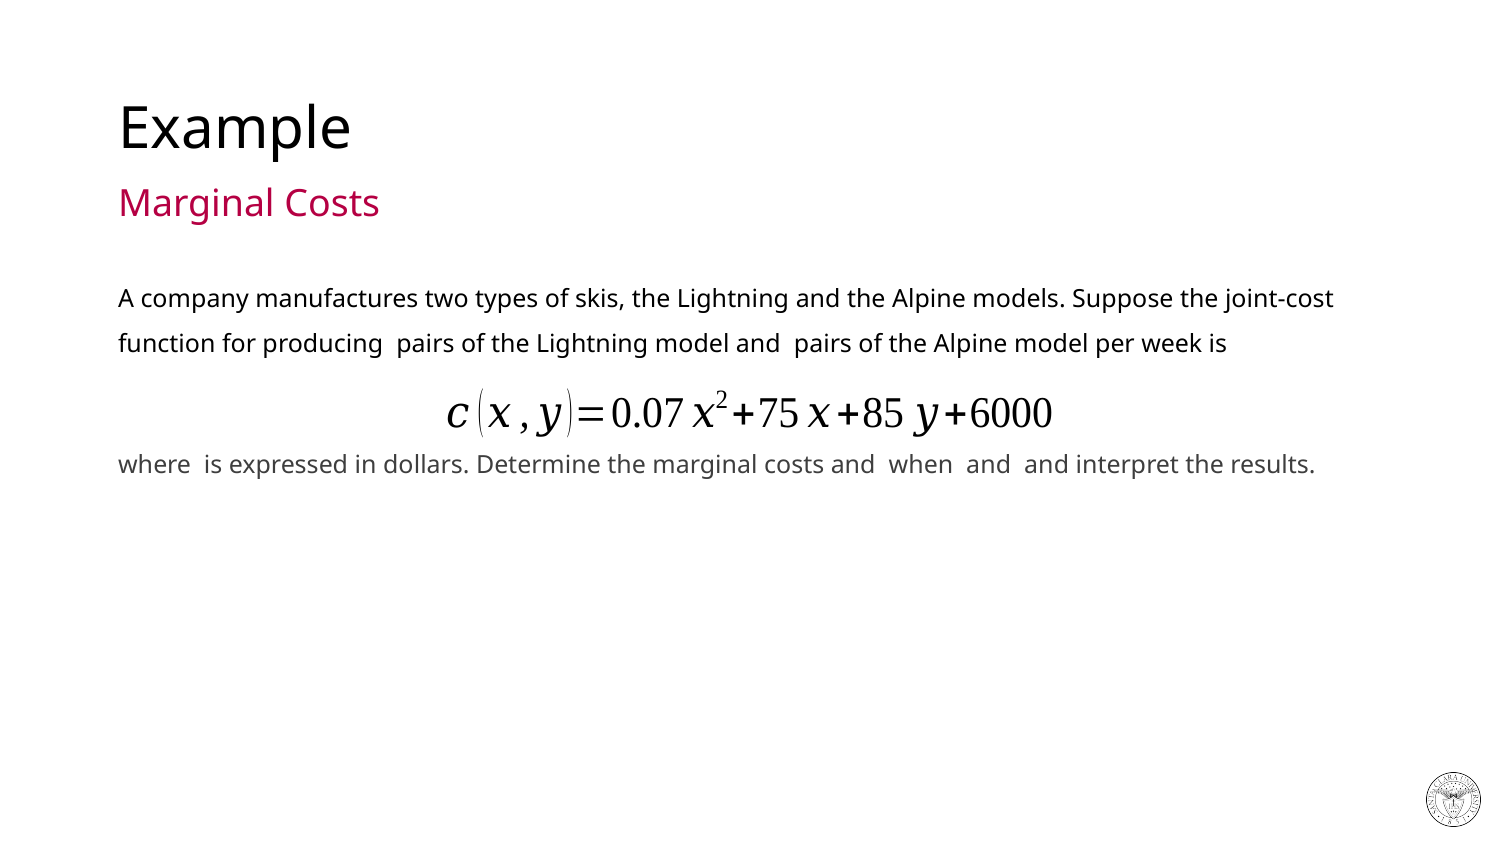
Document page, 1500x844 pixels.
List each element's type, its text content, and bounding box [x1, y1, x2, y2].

list Marginal Costs [103, 176, 1075, 243]
picture [1426, 772, 1481, 827]
title Example [103, 44, 1397, 169]
